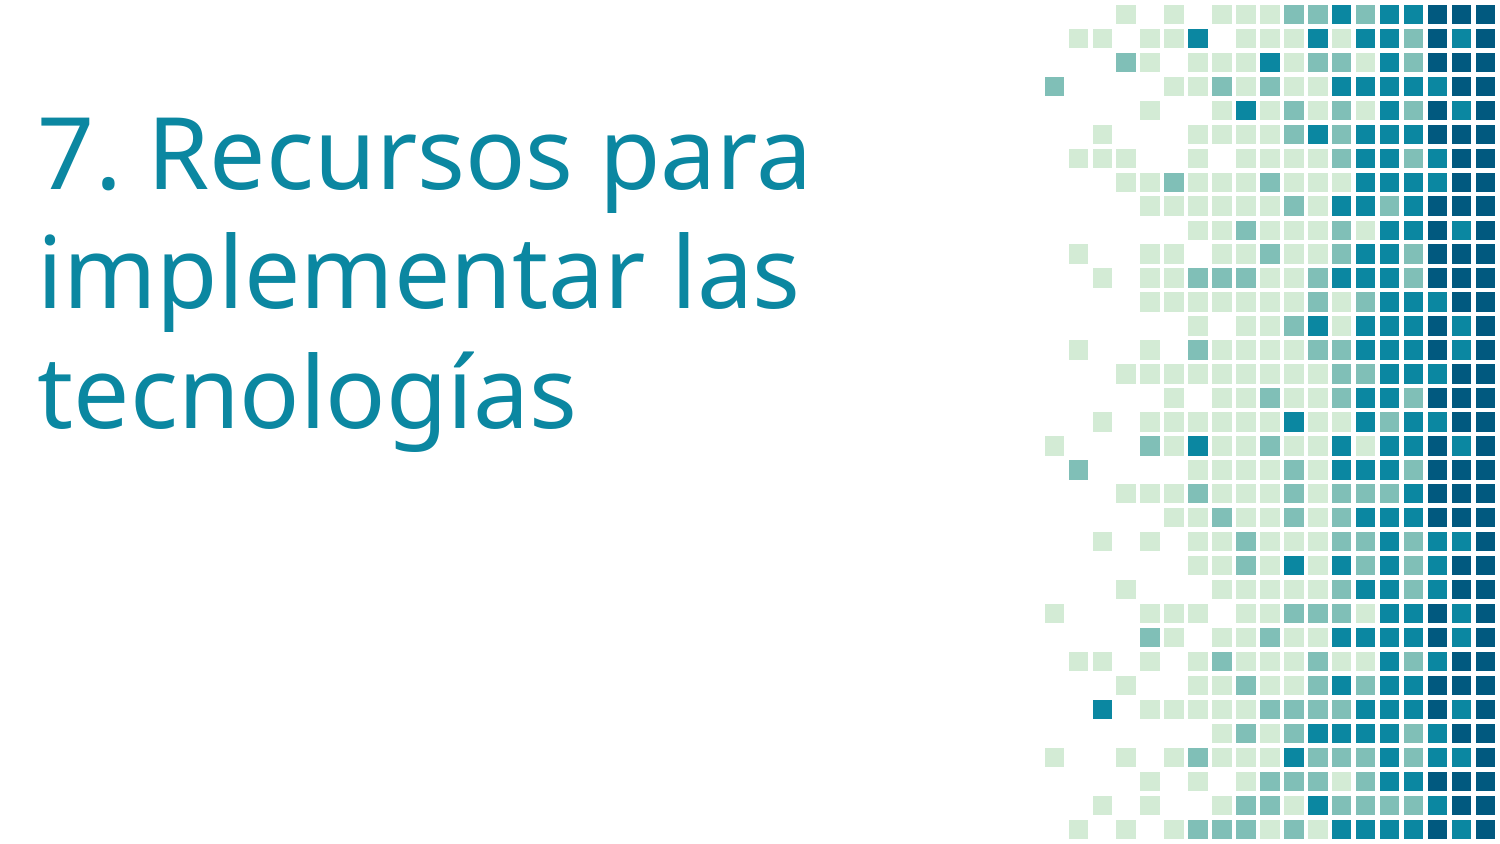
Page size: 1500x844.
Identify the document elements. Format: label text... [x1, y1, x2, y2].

title 7. Recursos para implementar las tecnologías [22, 273, 1117, 464]
